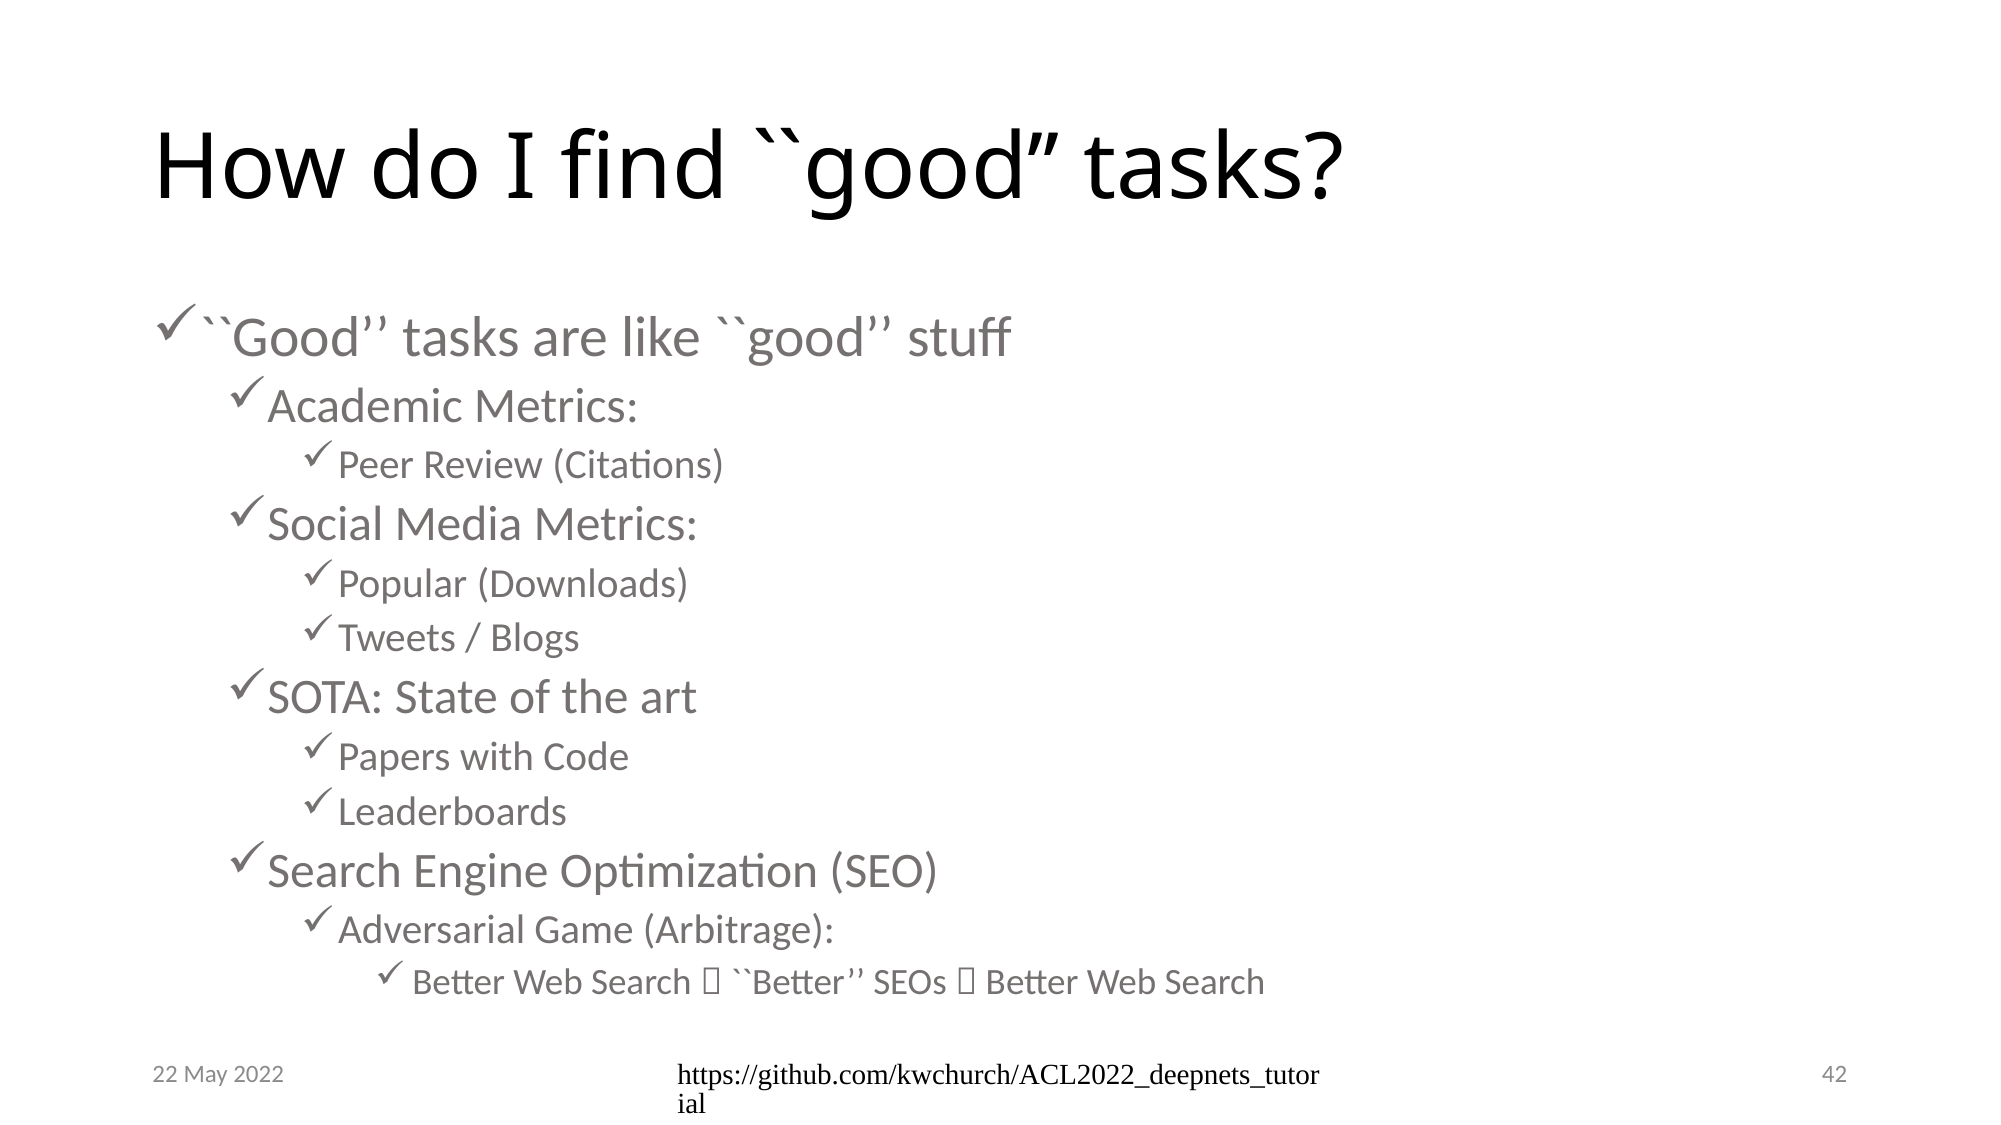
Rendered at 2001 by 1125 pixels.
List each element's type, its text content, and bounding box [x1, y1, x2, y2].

footer https://github.com/kwchurch/ACL2022_deepnets_tutorial [662, 1042, 1338, 1103]
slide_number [137, 1042, 588, 1103]
title How do I find ``good’’ tasks? [137, 59, 1863, 278]
list ``Good’’ tasks are like ``good’’ stuff Academic Metrics: Peer Review (Citations) Social Media Metrics: Popular (Downloads) Tweets / Blogs SOTA: State of the art Papers with Code Leaderboards Search Engine Optimization (SEO) Adversarial Game (Arbitrage): Better Web Search  ``Better’’ SEOs  Better Web Search [137, 299, 1863, 1014]
slide_number 42 [1412, 1042, 1863, 1103]
